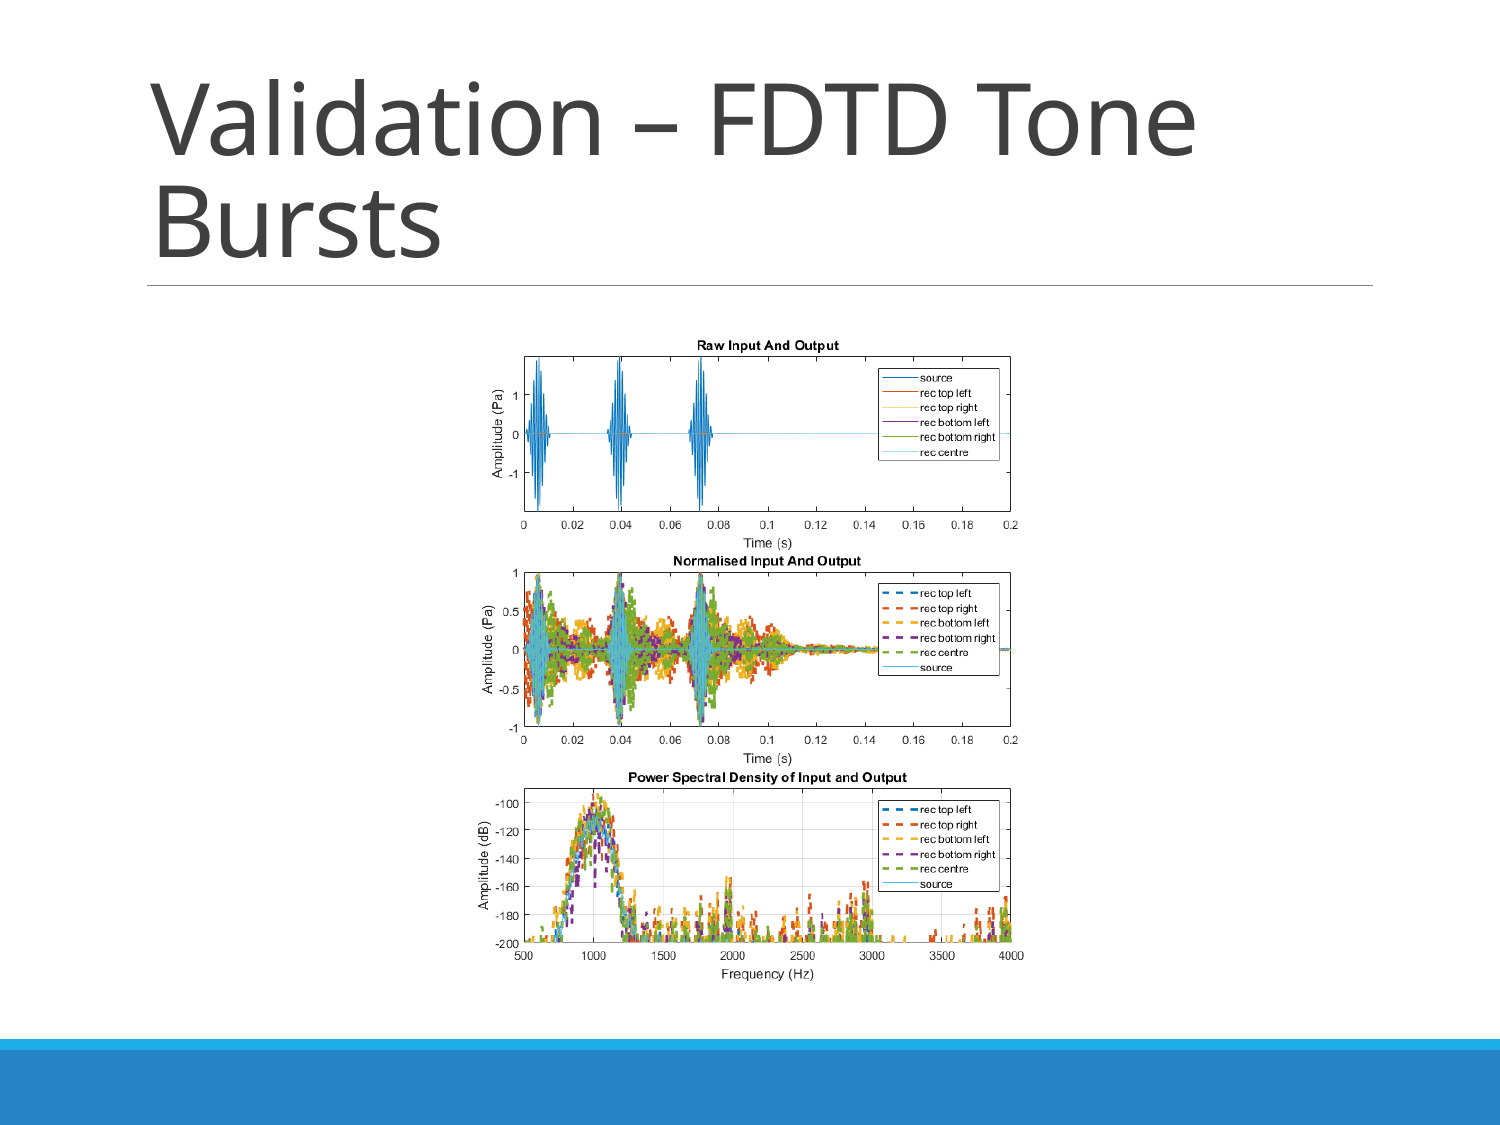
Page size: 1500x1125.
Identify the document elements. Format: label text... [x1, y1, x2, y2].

title Validation – FDTD Tone Bursts [135, 47, 1373, 285]
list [442, 302, 1070, 1022]
